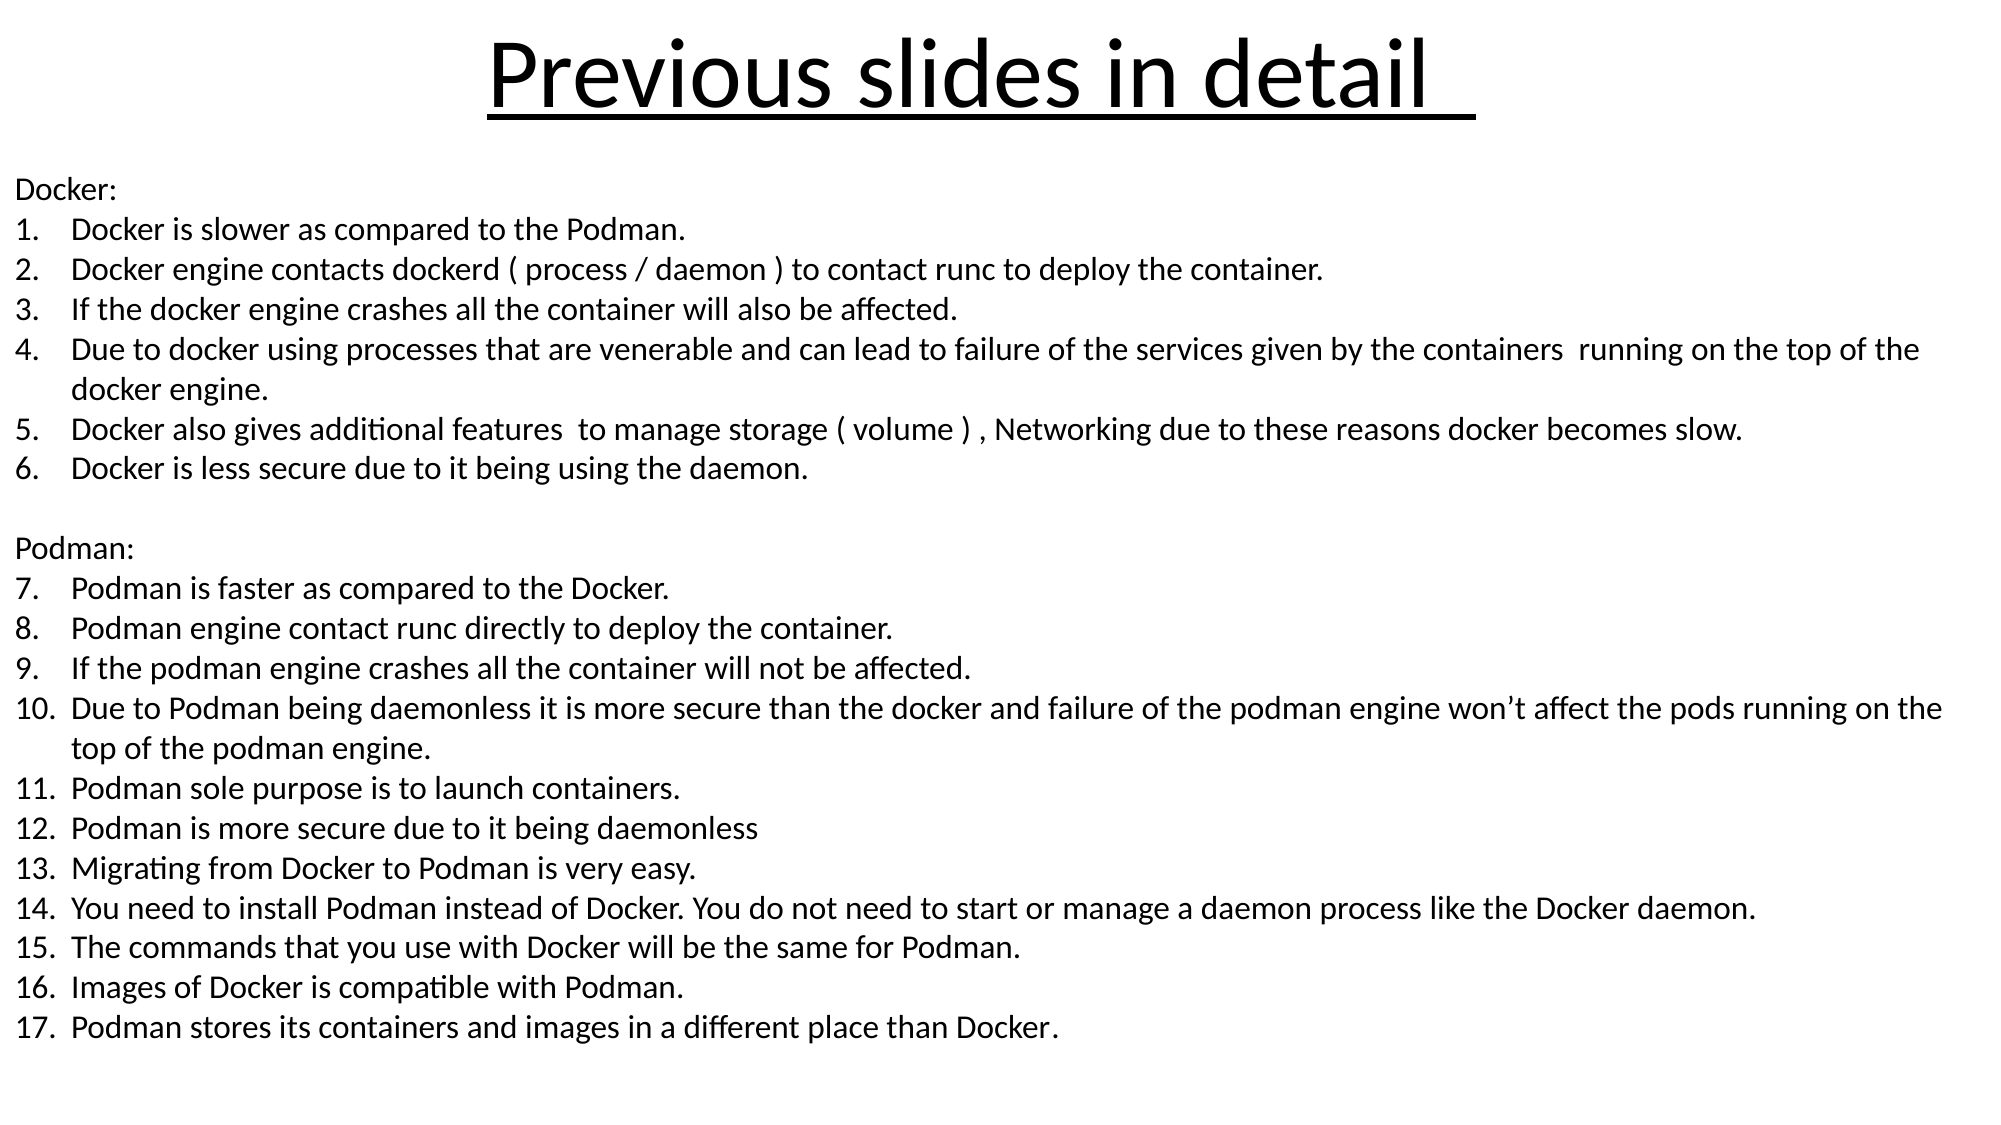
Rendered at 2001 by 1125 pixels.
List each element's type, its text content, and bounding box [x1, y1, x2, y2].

text_box Previous slides in detail Docker: Docker is slower as compared to the Podman. Docker engine contacts dockerd ( process / daemon ) to contact runc to deploy the container. If the docker engine crashes all the container will also be affected. Due to docker using processes that are venerable and can lead to failure of the services given by the containers running on the top of the docker engine. Docker also gives additional features to manage storage ( volume ) , Networking due to these reasons docker becomes slow. Docker is less secure due to it being using the daemon. Podman: Podman is faster as compared to the Docker. Podman engine contact runc directly to deploy the container. If the podman engine crashes all the container will not be affected. Due to Podman being daemonless it is more secure than the docker and failure of the podman engine won’t affect the pods running on the top of the podman engine. Podman sole purpose is to launch containers. Podman is more secure due to it being daemonless Migrating from Docker to Podman is very easy. You need to install Podman instead of Docker. You do not need to start or manage a daemon process like the Docker daemon. The commands that you use with Docker will be the same for Podman. Images of Docker is compatible with Podman. Podman stores its containers and images in a different place than Docker. [0, 0, 2000, 1125]
